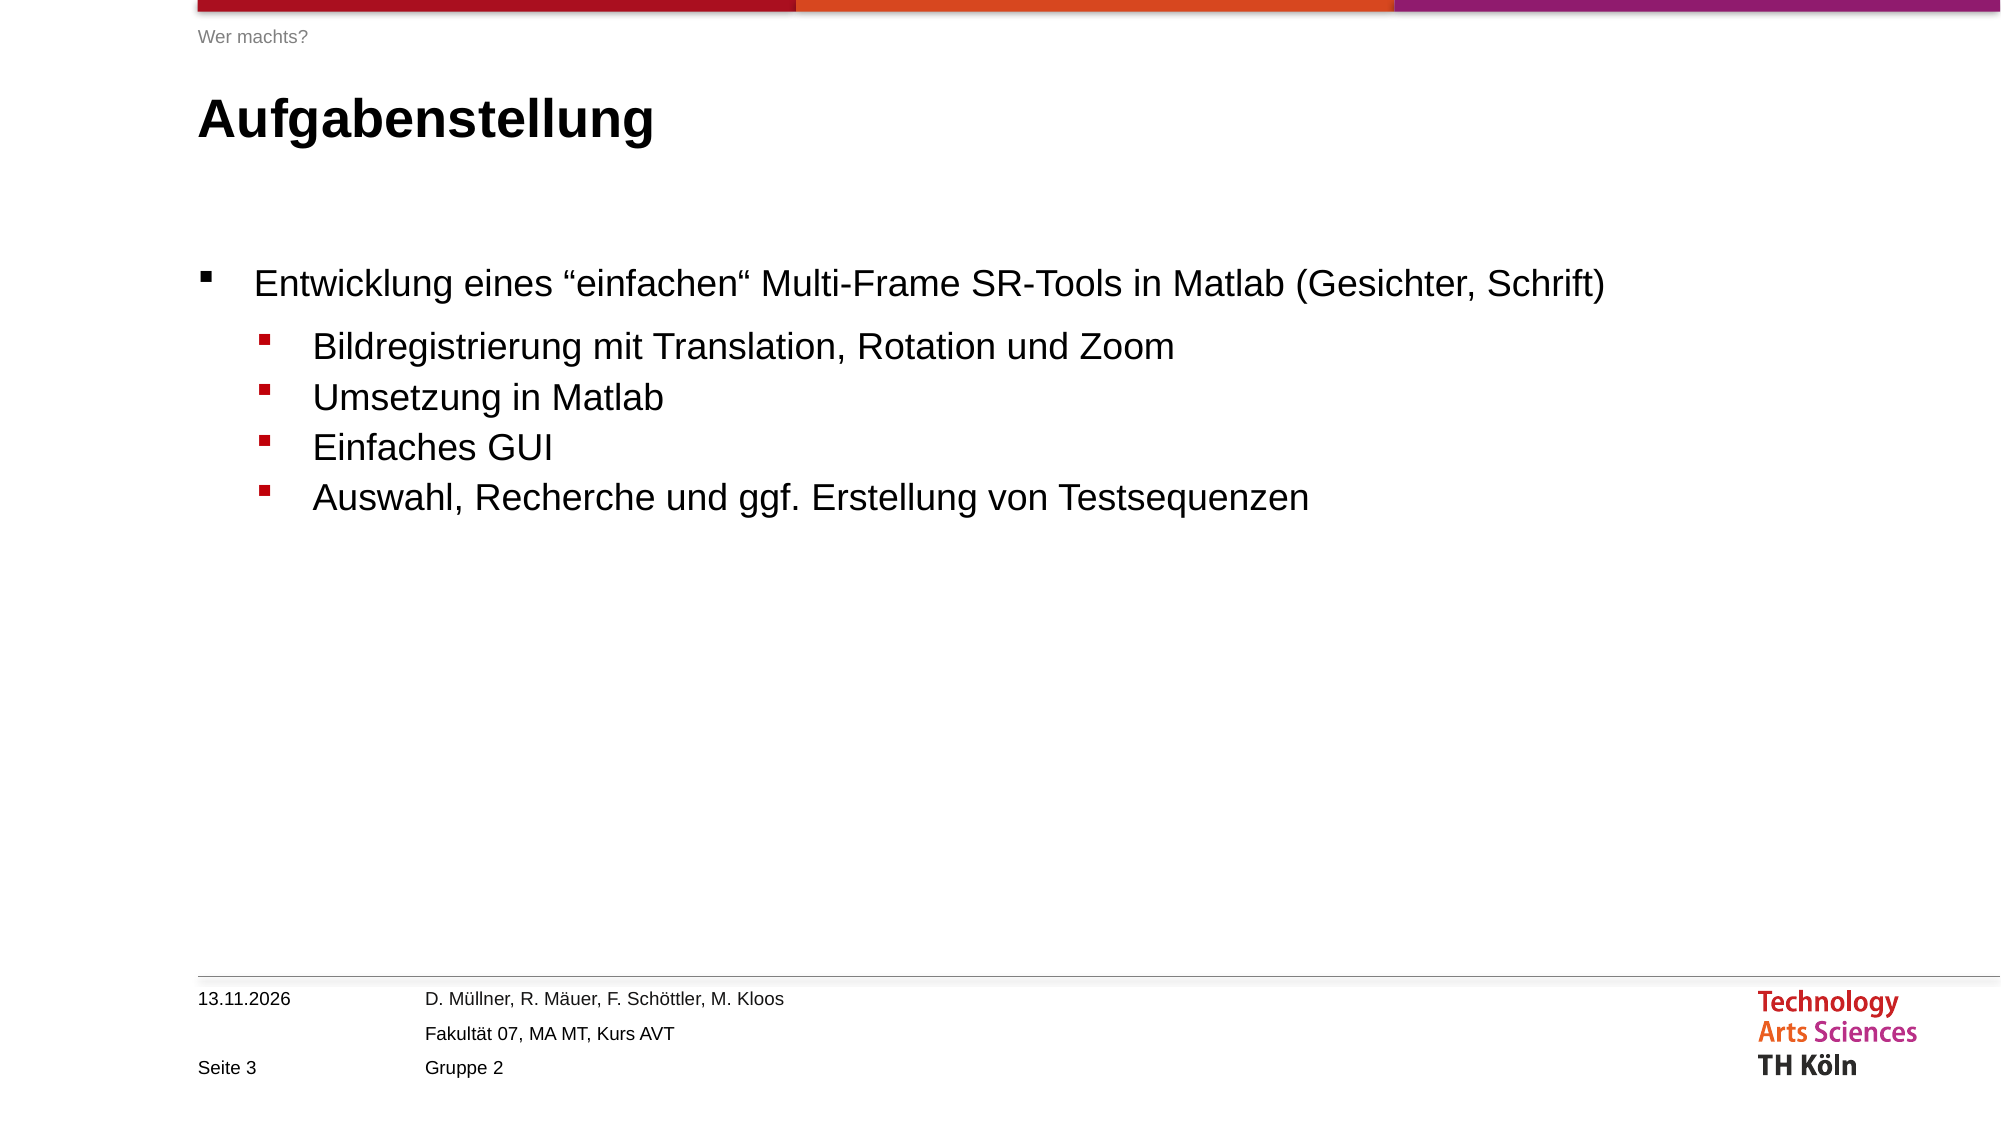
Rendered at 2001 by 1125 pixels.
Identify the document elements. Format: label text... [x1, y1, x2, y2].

title Aufgabenstellung [197, 85, 1970, 233]
slide_number Seite 3 [197, 1043, 411, 1079]
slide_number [197, 986, 411, 1016]
list Wer machts? [197, 24, 1968, 60]
list Entwicklung eines “einfachen“ Multi-Frame SR-Tools in Matlab (Gesichter, Schrift) Bildregistrierung mit Translation, Rotation und Zoom Umsetzung in Matlab Einfaches GUI Auswahl, Recherche und ggf. Erstellung von Testsequenzen [197, 253, 1970, 963]
